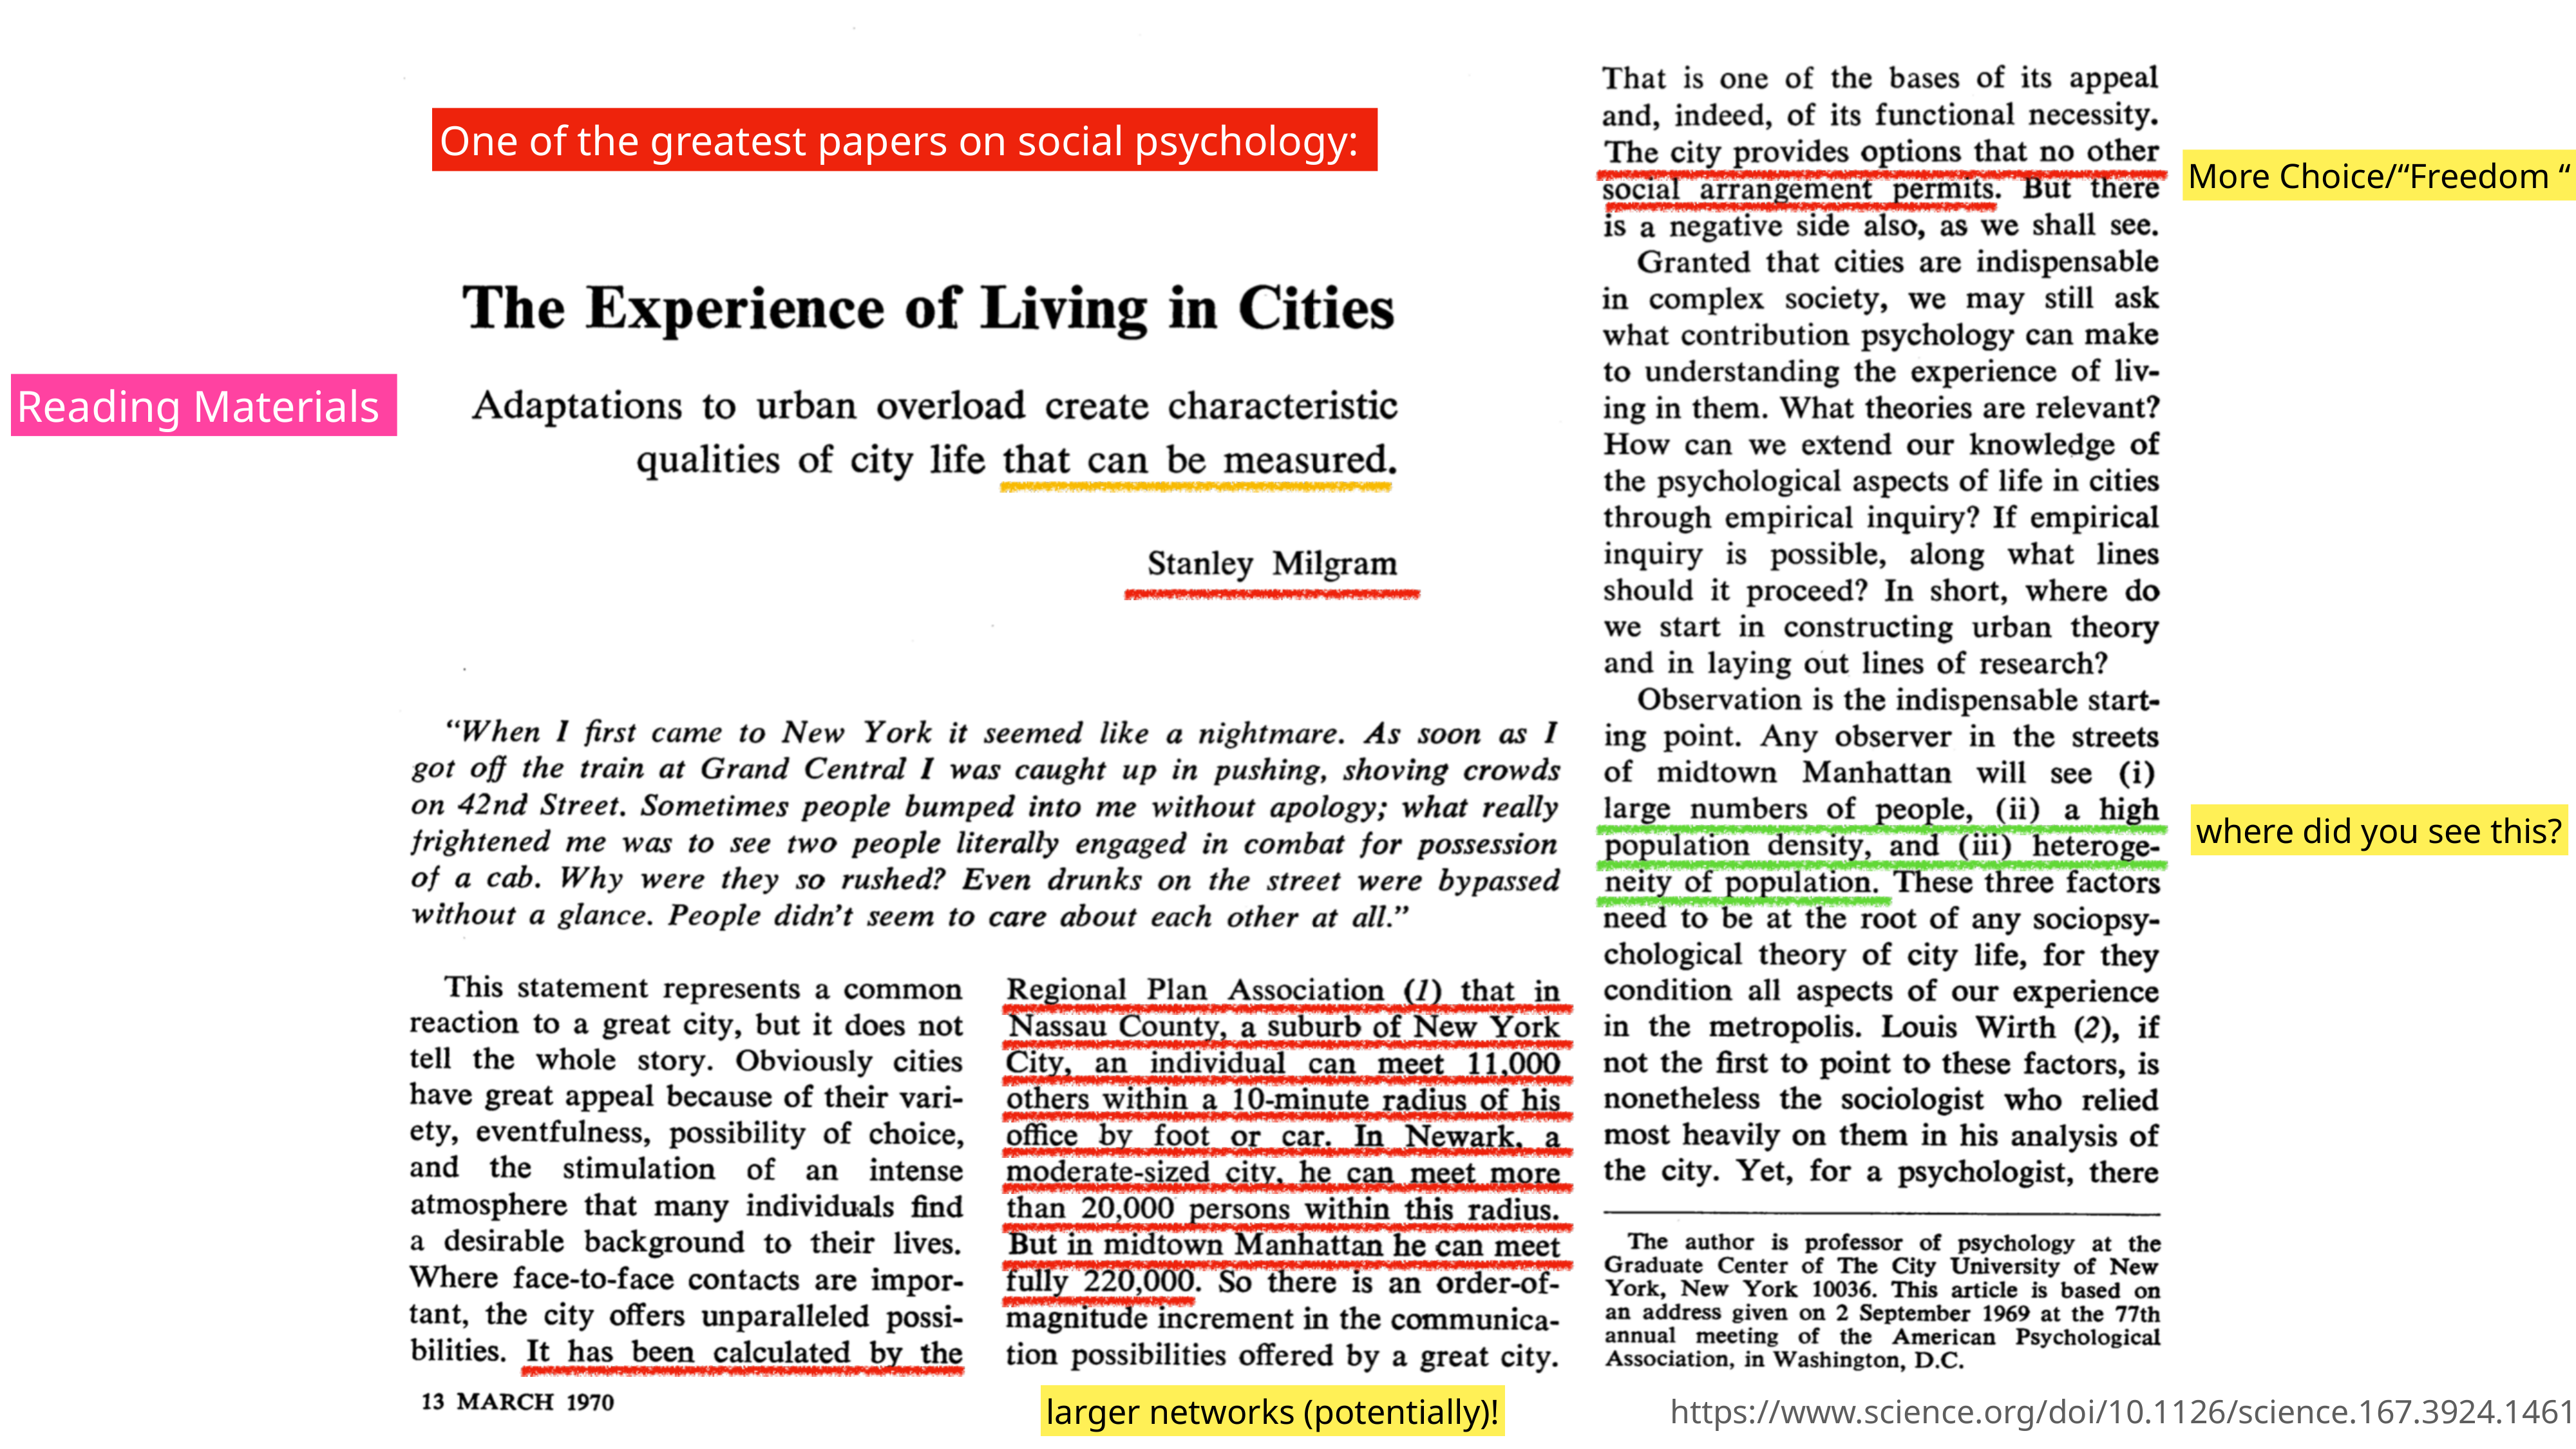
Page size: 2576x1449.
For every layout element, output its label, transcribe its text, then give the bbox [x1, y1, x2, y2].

picture [377, 4, 2199, 1444]
text_box More Choice/“Freedom “ [2199, 149, 2576, 201]
text_box where did you see this? [2199, 804, 2569, 856]
text_box Reading Materials [11, 374, 377, 437]
text_box https://www.science.org/doi/10.1126/science.167.3924.1461 [2199, 1386, 2576, 1435]
